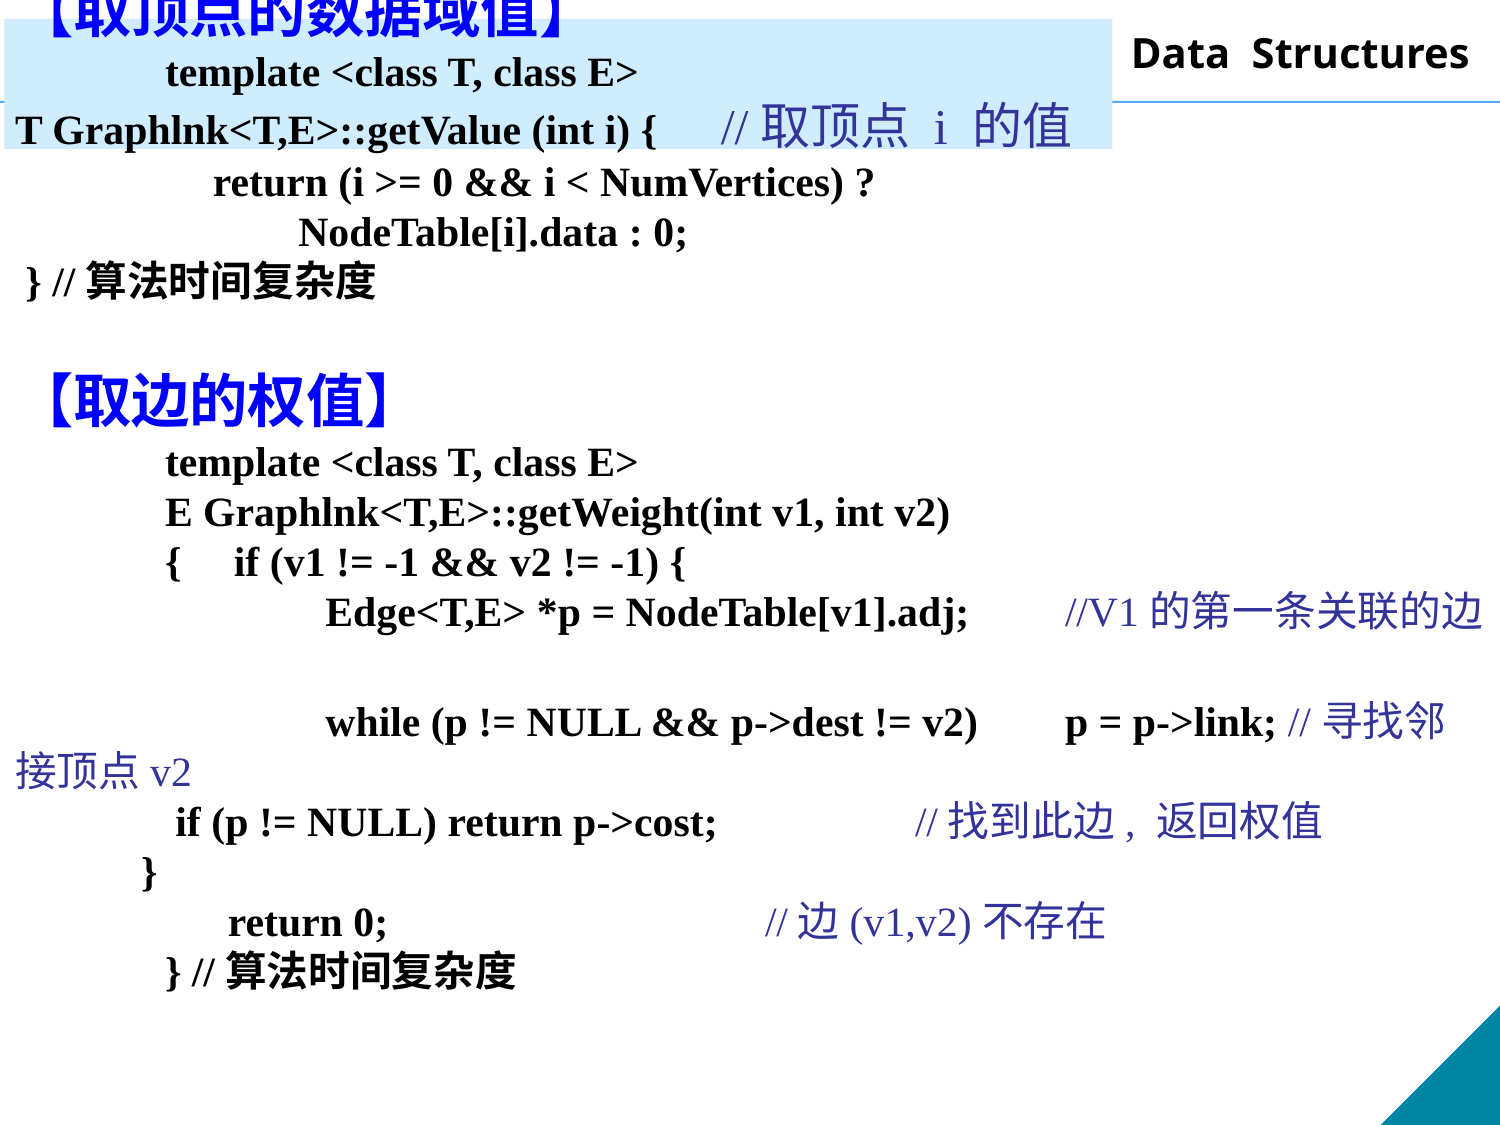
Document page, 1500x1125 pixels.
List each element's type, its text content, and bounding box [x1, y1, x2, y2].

list 【取顶点的数据域值】 template <class T, class E> T Graphlnk<T,E>::getValue (int i) { //取顶点 i 的值 return (i >= 0 && i < NumVertices) ? NodeTable[i].data : 0; } //算法时间复杂度 【取边的权值】 template <class T, class E> E Graphlnk<T,E>::getWeight(int v1, int v2) { if (v1 != -1 && v2 != -1) { Edge<T,E> *p = NodeTable[v1].adj; //V1的第一条关联的边 while (p != NULL && p->dest != v2) p = p->link; //寻找邻接顶点v2 if (p != NULL) return p->cost; //找到此边, 返回权值 } return 0; //边(v1,v2)不存在 } //算法时间复杂度 [0, 54, 1500, 1003]
